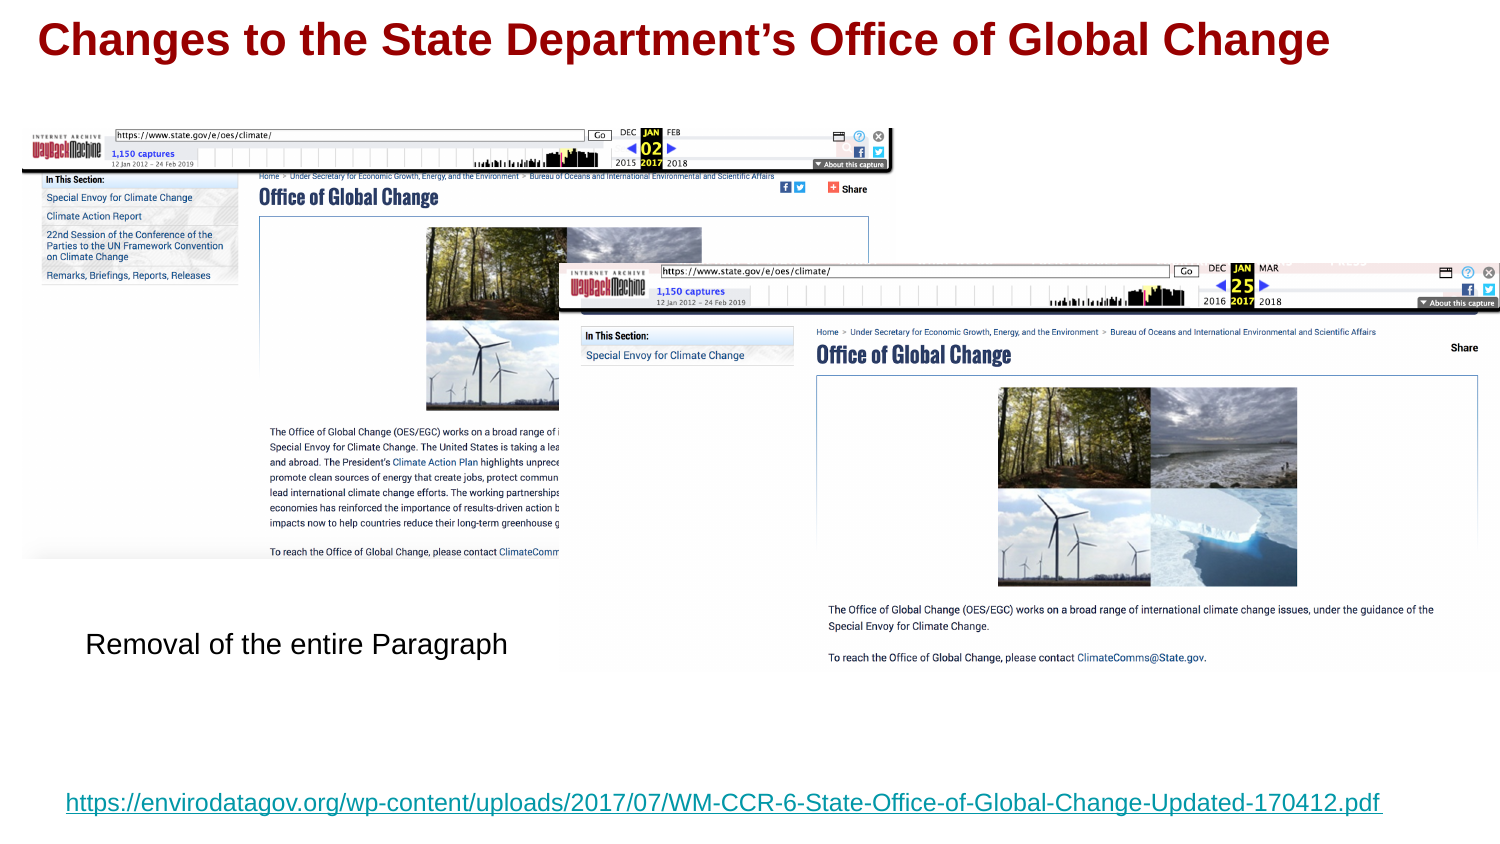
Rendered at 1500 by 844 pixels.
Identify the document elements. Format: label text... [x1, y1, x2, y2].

picture [22, 128, 1500, 673]
text_box Removal of the entire Paragraph [70, 610, 542, 732]
text_box Changes to the State Department’s Office of Global Change [22, 0, 1435, 116]
text_box https://envirodatagov.org/wp-content/uploads/2017/07/WM-CCR-6-State-Office-of-Global-Change-Updated-170412.pdf [50, 771, 1471, 821]
